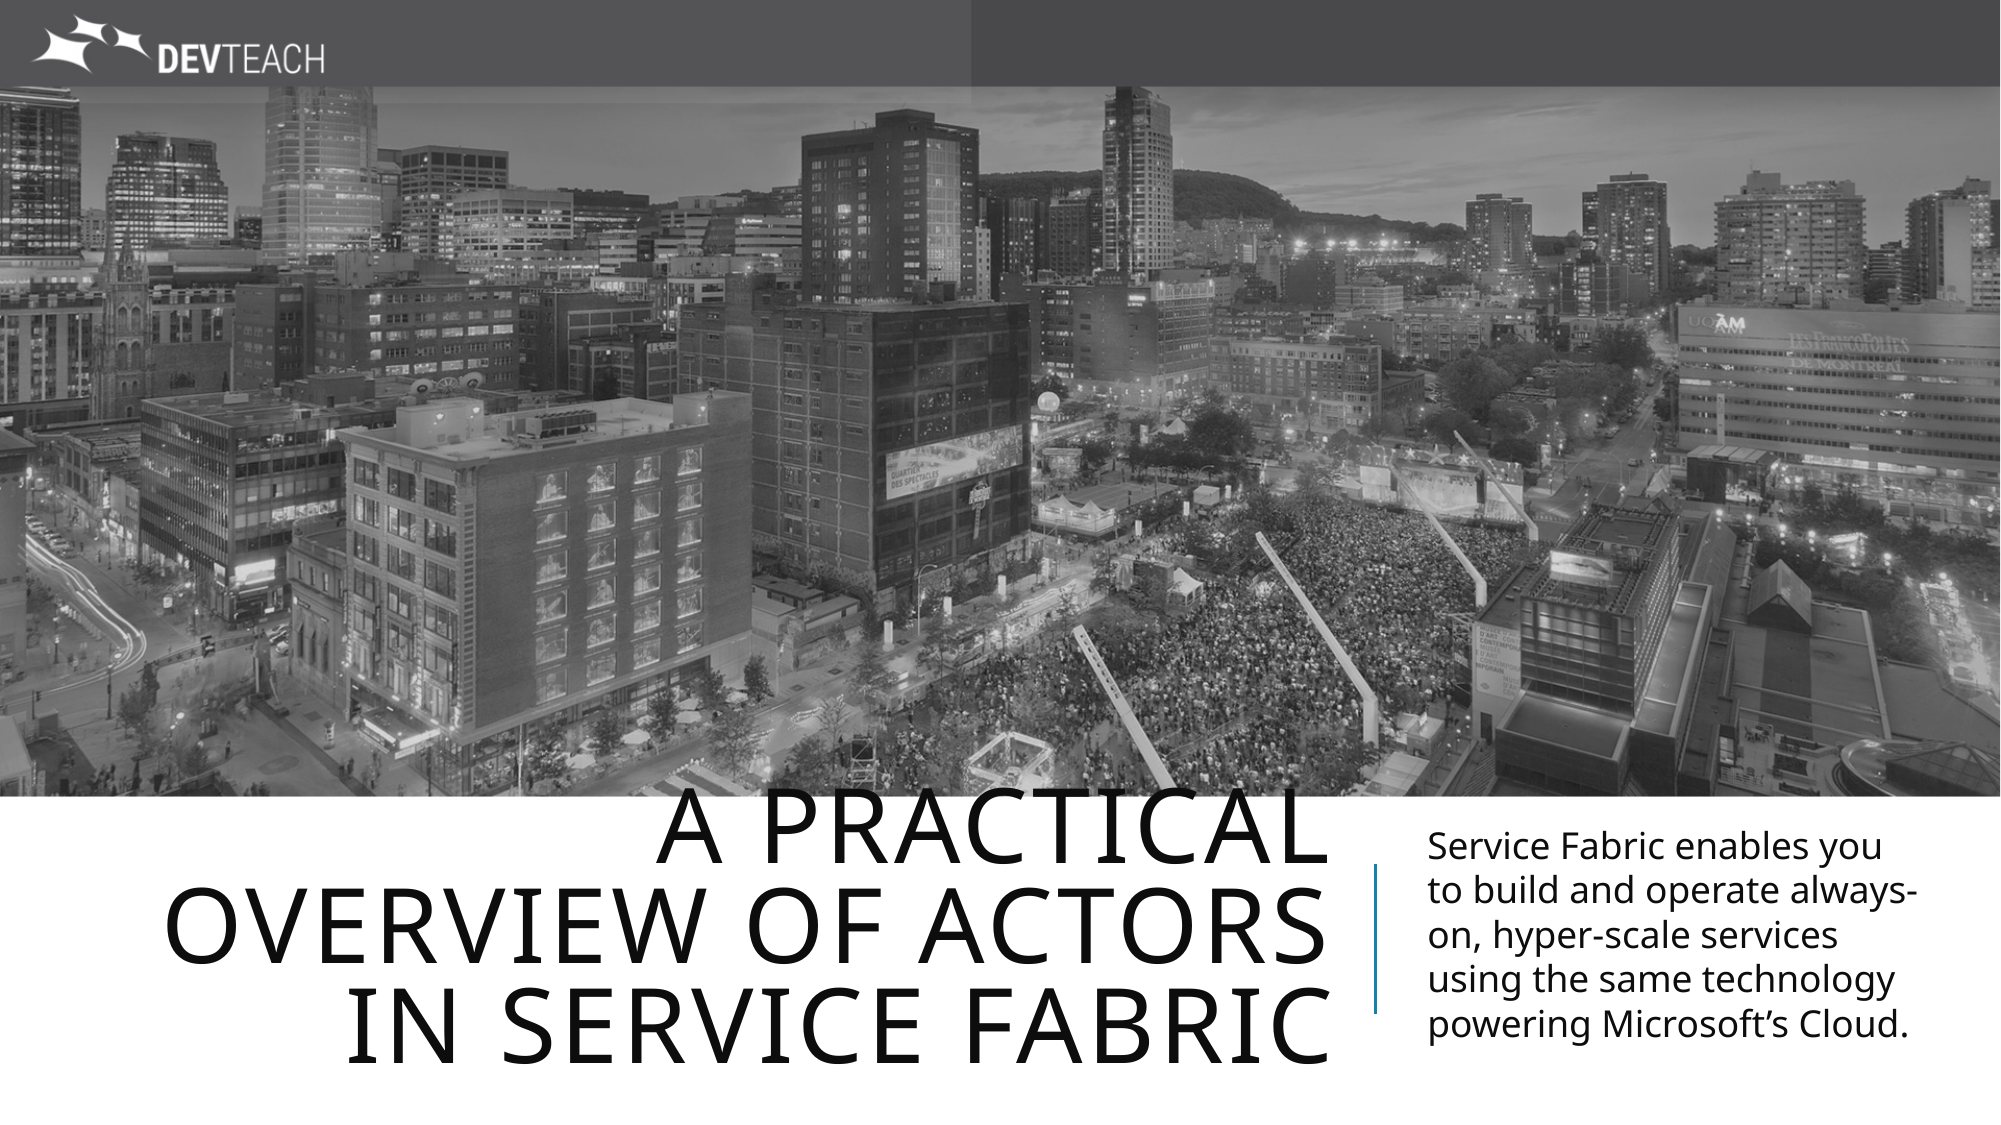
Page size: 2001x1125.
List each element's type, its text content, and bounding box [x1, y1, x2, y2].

subtitle Service Fabric enables you to build and operate always-on, hyper-scale services using the same technology powering Microsoft’s Cloud. [1412, 813, 1938, 1054]
title A Practical Overview of Actors in Service Fabric [75, 813, 1350, 1054]
picture [0, 0, 2001, 1125]
